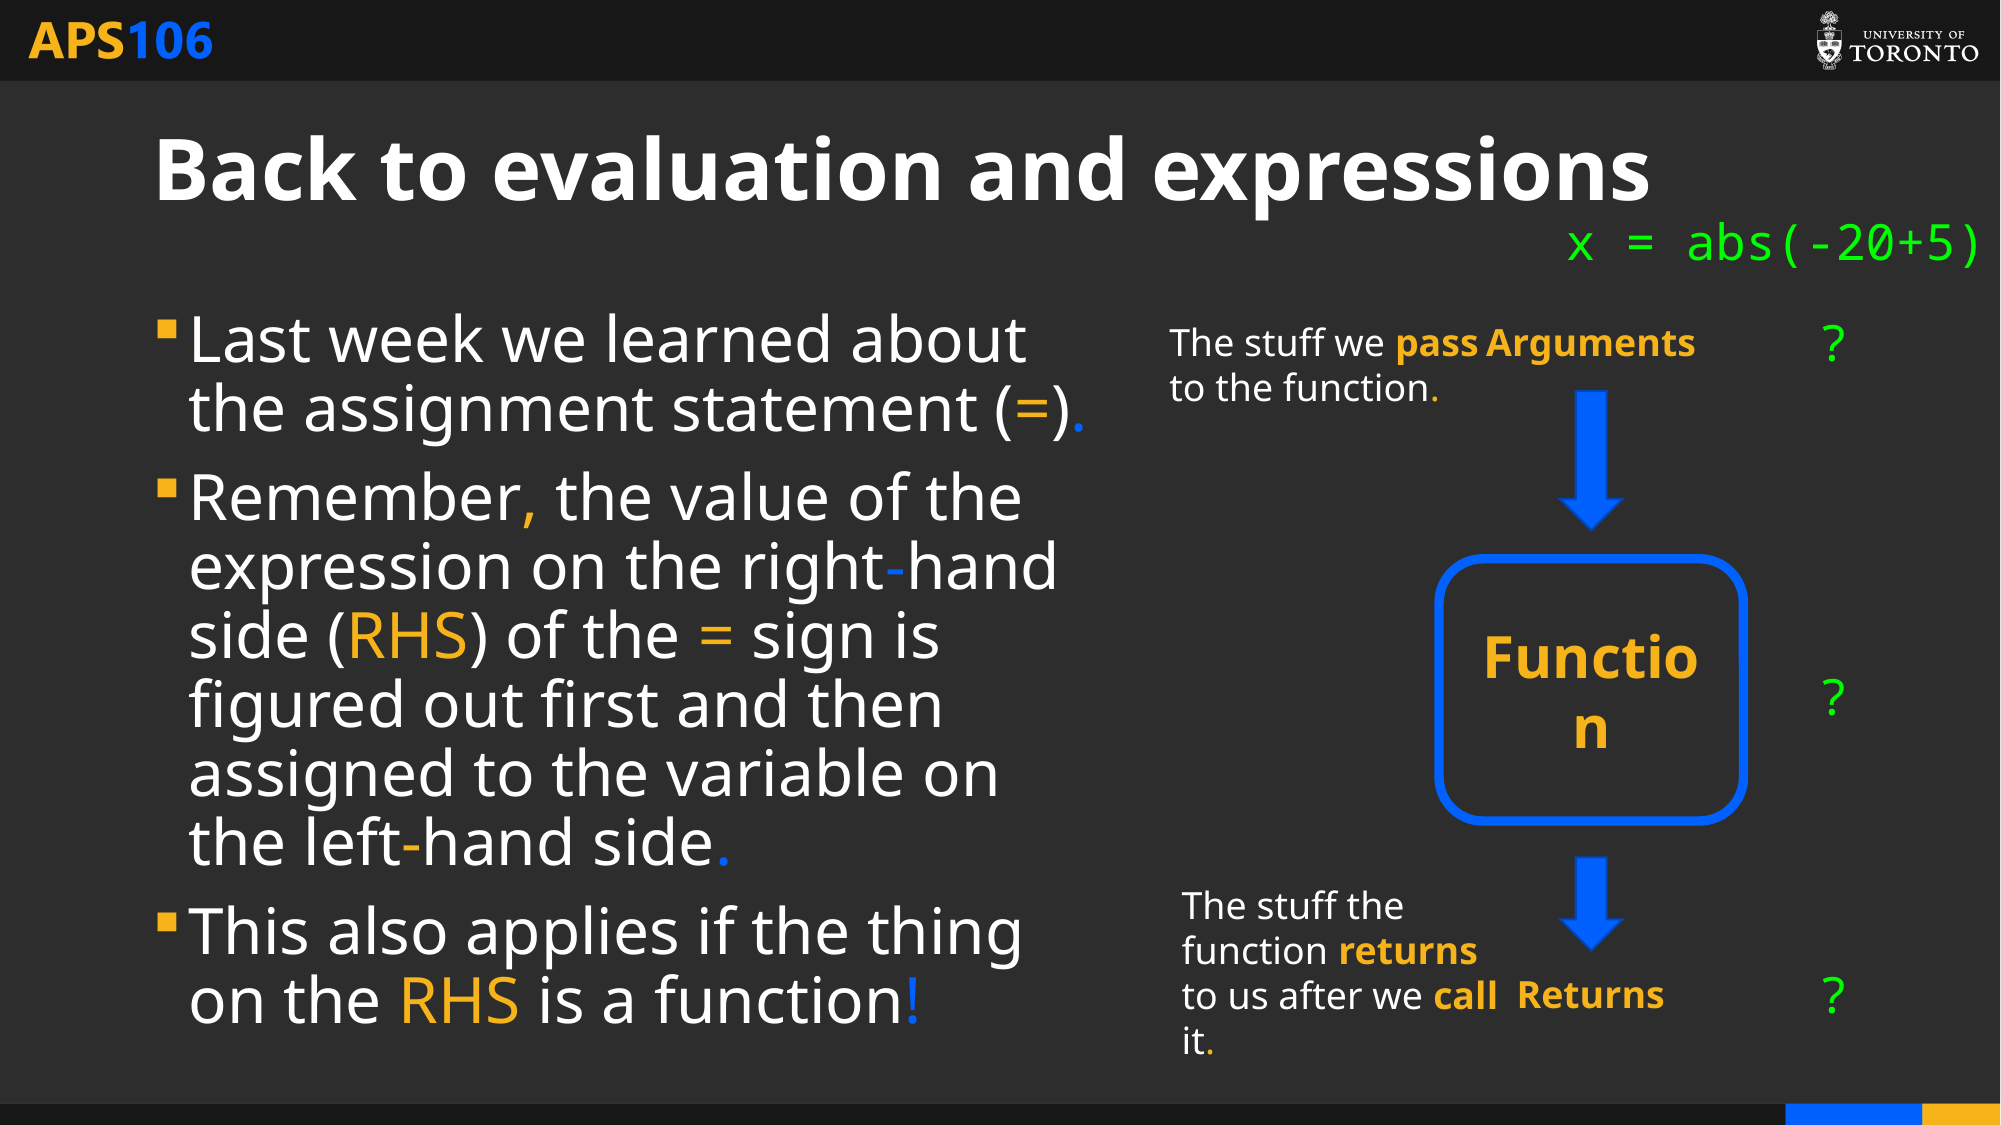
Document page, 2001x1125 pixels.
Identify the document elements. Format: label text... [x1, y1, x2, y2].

text_box The stuff the function returns to us after we call it. [1166, 874, 1516, 1070]
title Back to evaluation and expressions [137, 119, 1863, 227]
list Last week we learned about the assignment statement (=). Remember, the value of the expression on the right-hand side (RHS) of the = sign is figured out first and then assigned to the variable on the left-hand side. This also applies if the thing on the RHS is a function! [137, 299, 1110, 1093]
text_box The stuff we pass to the function. [1154, 311, 1497, 417]
text_box Arguments [1497, 311, 1711, 371]
text_box ? [1803, 658, 1864, 733]
text_box x = abs(-20+5) [1550, 203, 2000, 279]
text_box [1557, 390, 1625, 532]
text_box Function [1438, 557, 1745, 823]
text_box ? [1803, 955, 1864, 1031]
text_box Returns [1516, 963, 1680, 1024]
text_box [1557, 856, 1625, 952]
text_box ? [1803, 303, 1864, 379]
picture [0, 0, 2001, 1125]
